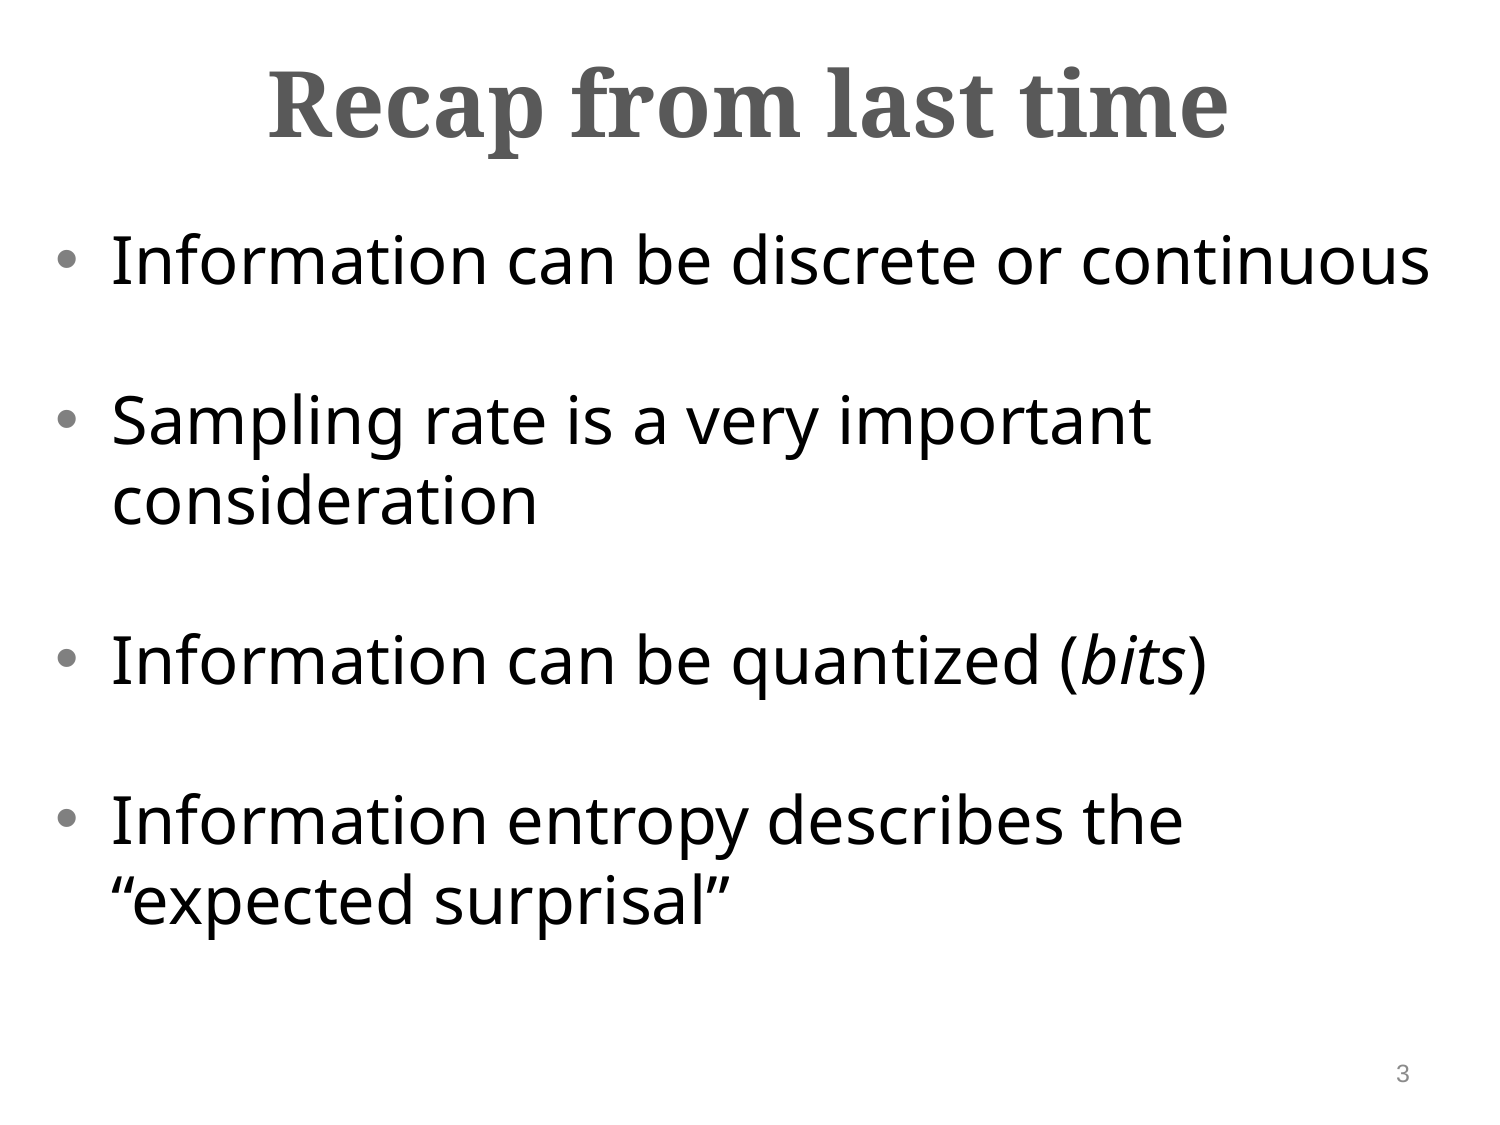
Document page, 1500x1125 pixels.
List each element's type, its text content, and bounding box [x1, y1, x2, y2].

text_box Information can be discrete or continuous Sampling rate is a very important consideration Information can be quantized (bits) Information entropy describes the “expected surprisal” [40, 210, 1457, 1063]
slide_number 3 [1074, 1042, 1425, 1103]
text_box Recap from last time [0, 6, 1500, 194]
